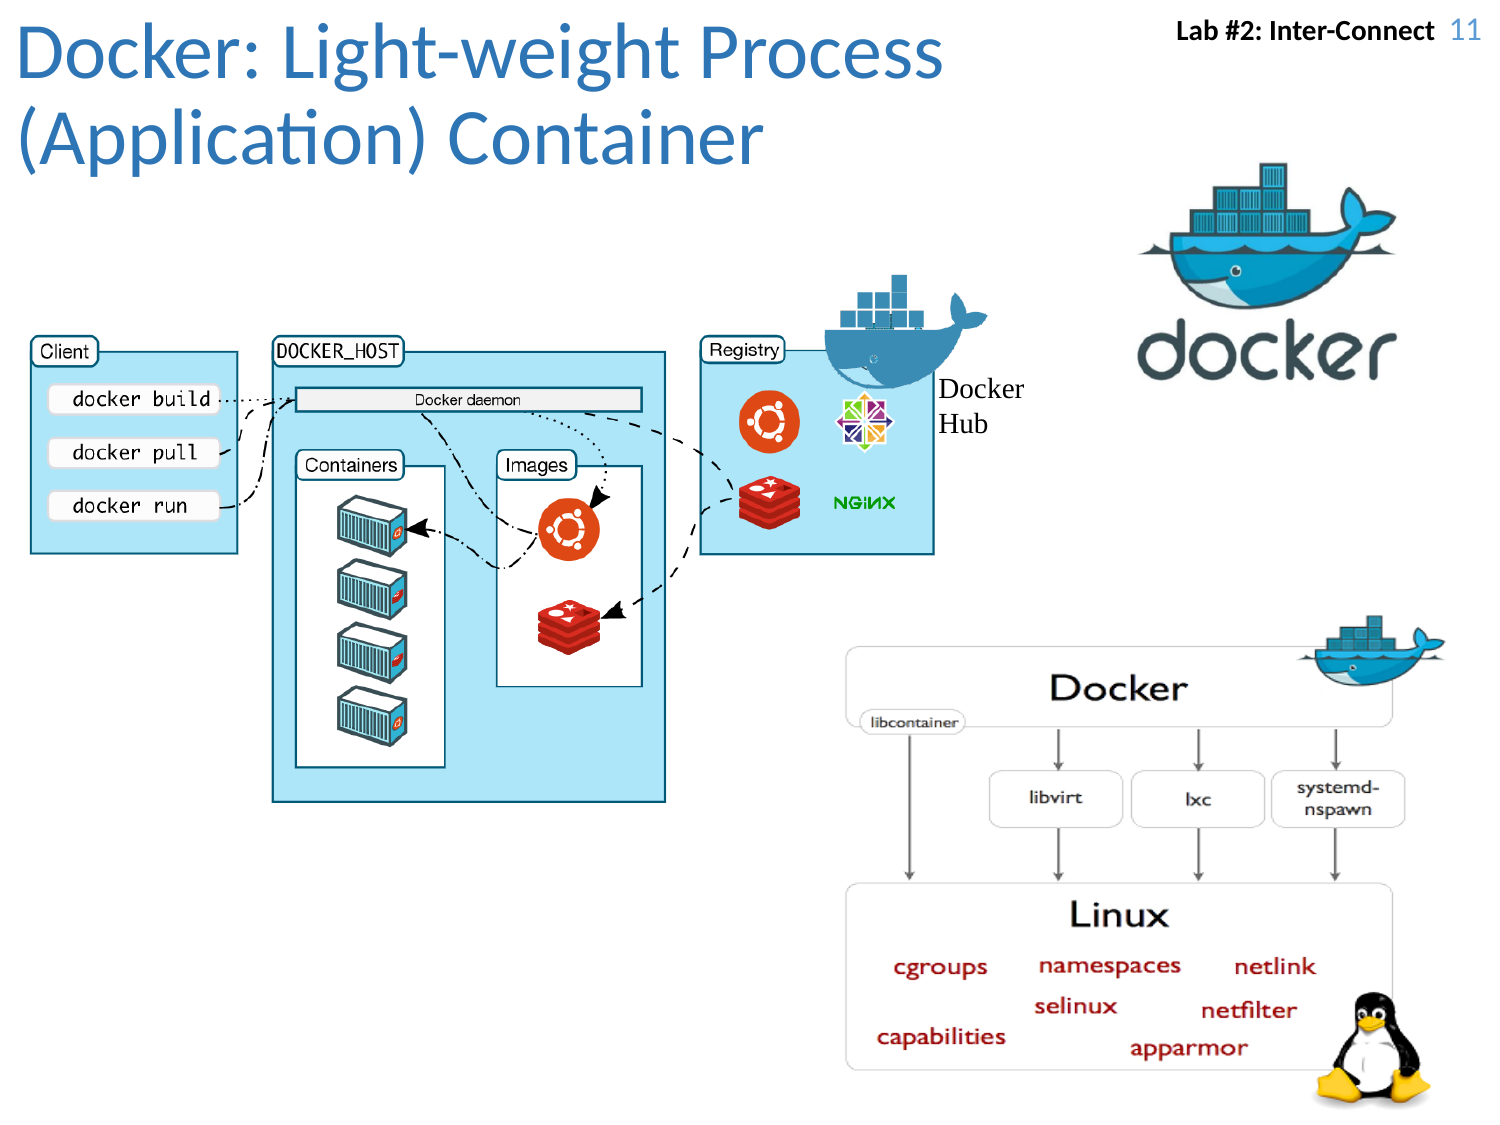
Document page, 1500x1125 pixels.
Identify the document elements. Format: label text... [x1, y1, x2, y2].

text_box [5, 239, 1081, 815]
picture [1121, 150, 1419, 396]
title Docker: Light-weight Process (Application) Container [0, 1, 1039, 190]
picture [835, 611, 1448, 1122]
